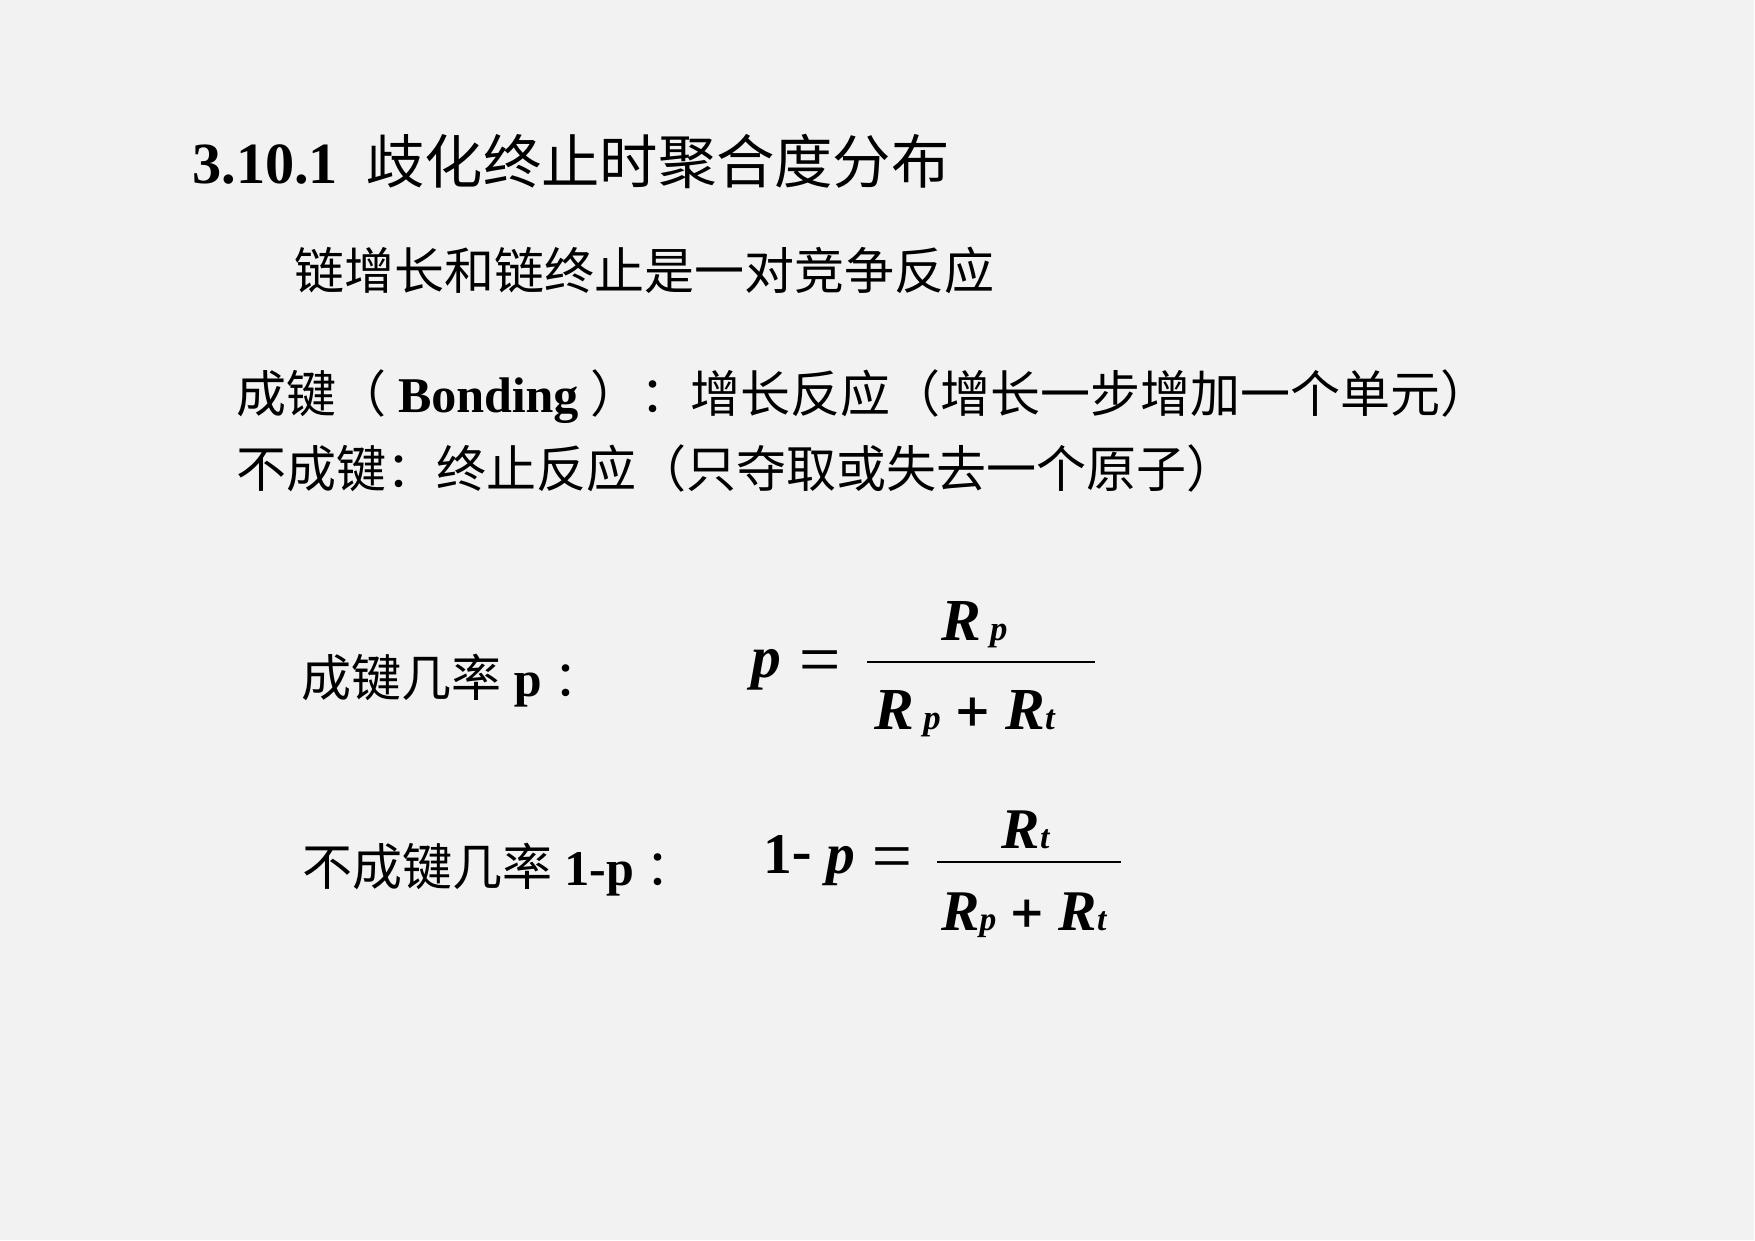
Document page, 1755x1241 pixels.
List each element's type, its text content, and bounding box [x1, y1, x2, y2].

text_box R p R p + Rt [874, 589, 1055, 749]
text_box 不成键几率1-p： [302, 843, 696, 904]
text_box 成键几率p： [301, 654, 604, 714]
text_box 1- p = [763, 816, 916, 893]
text_box p = [751, 616, 844, 697]
text_box 3.10.1 歧化终止时聚合度分布 链增长和链终止是一对竞争反应 成键（Bonding）：增长反应（增长一步增加一个单元） 不成键：终止反应（只夺取或失去一个原子） [192, 132, 1491, 505]
text_box Rt Rp + Rt [941, 799, 1107, 949]
